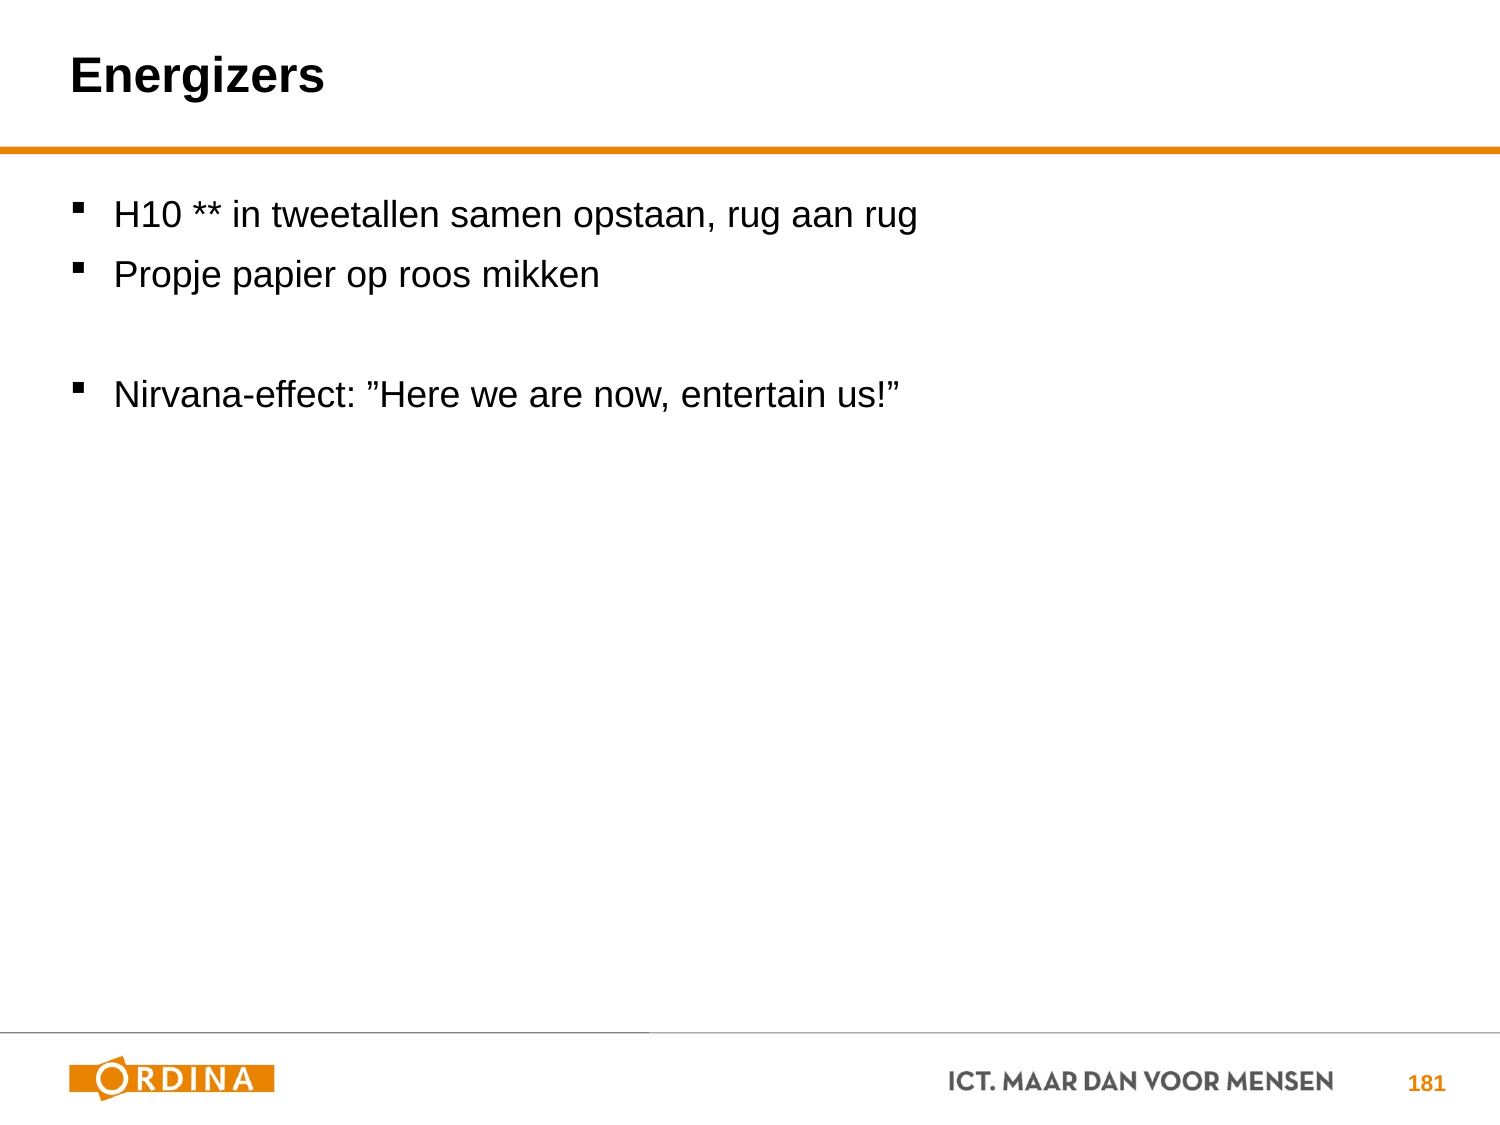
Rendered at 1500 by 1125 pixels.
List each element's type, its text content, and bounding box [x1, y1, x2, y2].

picture [64, 1051, 279, 1105]
slide_number 181 [1354, 1060, 1462, 1112]
list H10 ** in tweetallen samen opstaan, rug aan rug Propje papier op roos mikken Nirvana-effect: ”Here we are now, entertain us!” [54, 182, 1462, 1003]
title Energizers [54, 0, 1397, 147]
picture [941, 1061, 1340, 1100]
